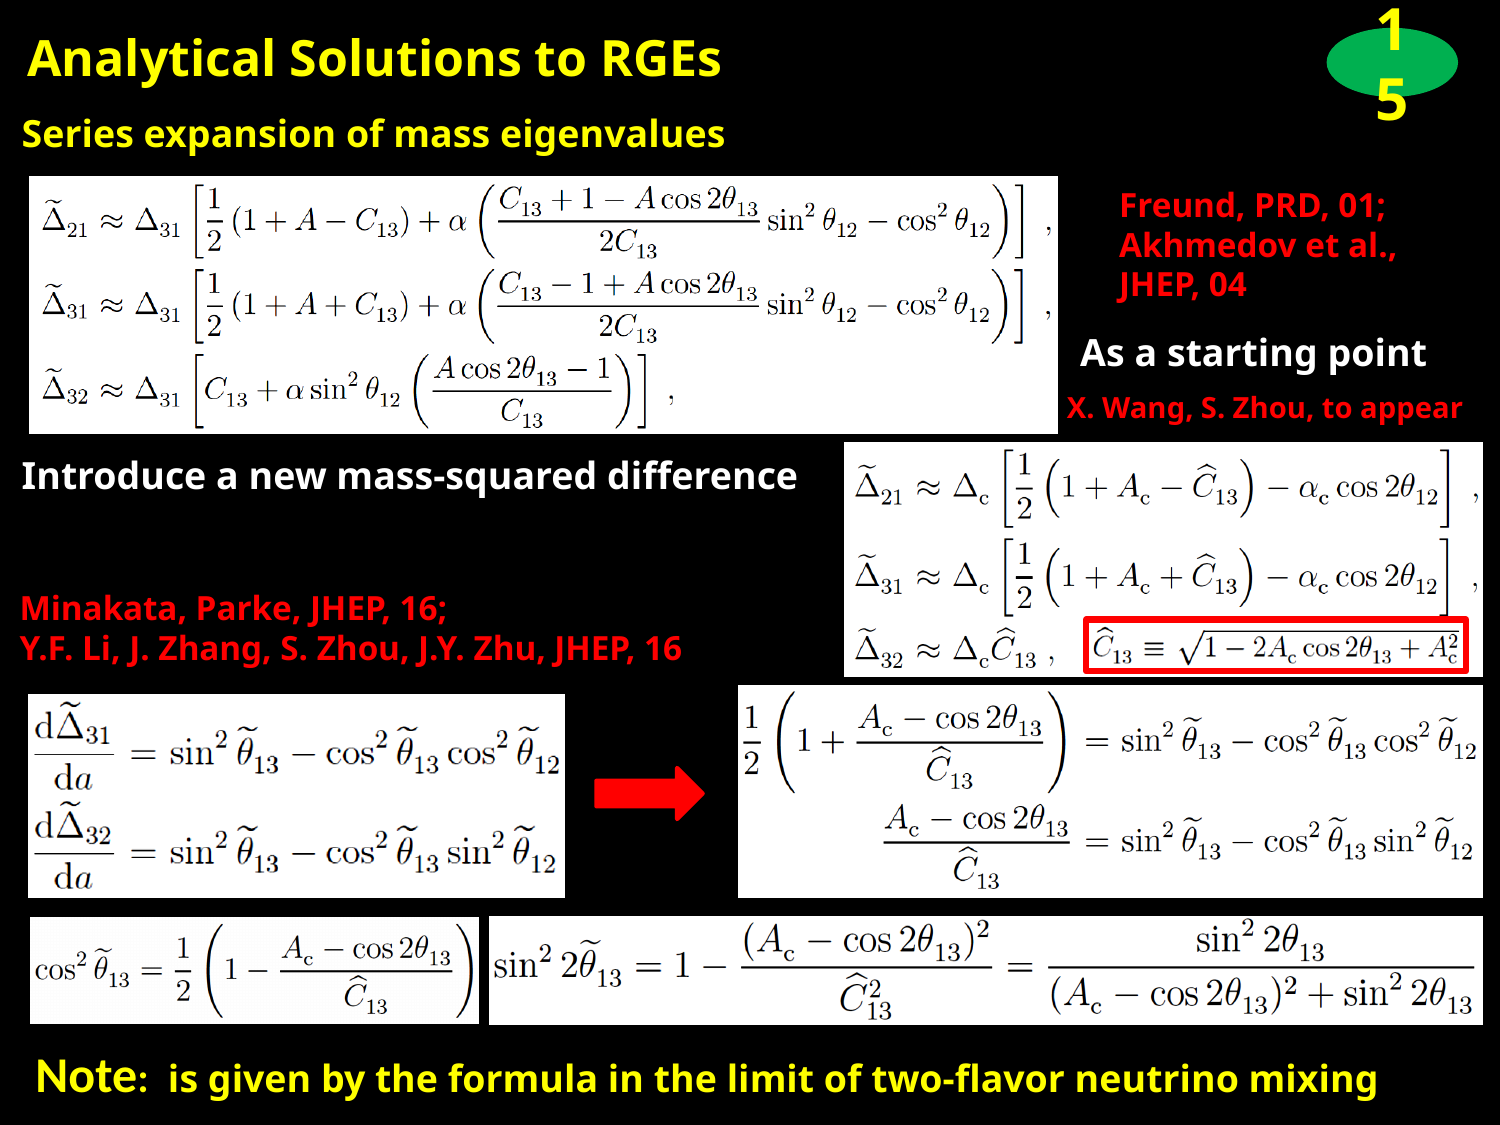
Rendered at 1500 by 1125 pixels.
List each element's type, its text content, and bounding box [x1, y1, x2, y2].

text_box 15 [1326, 27, 1459, 97]
text_box Series expansion of mass eigenvalues [6, 102, 821, 162]
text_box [4, 441, 1495, 1111]
picture [29, 176, 1058, 434]
text_box X. Wang, S. Zhou, to appear [1062, 373, 1500, 434]
text_box As a starting point [1065, 321, 1483, 373]
text_box Freund, PRD, 01; Akhmedov et al., JHEP, 04 [1104, 176, 1427, 311]
text_box Analytical Solutions to RGEs [12, 19, 738, 94]
